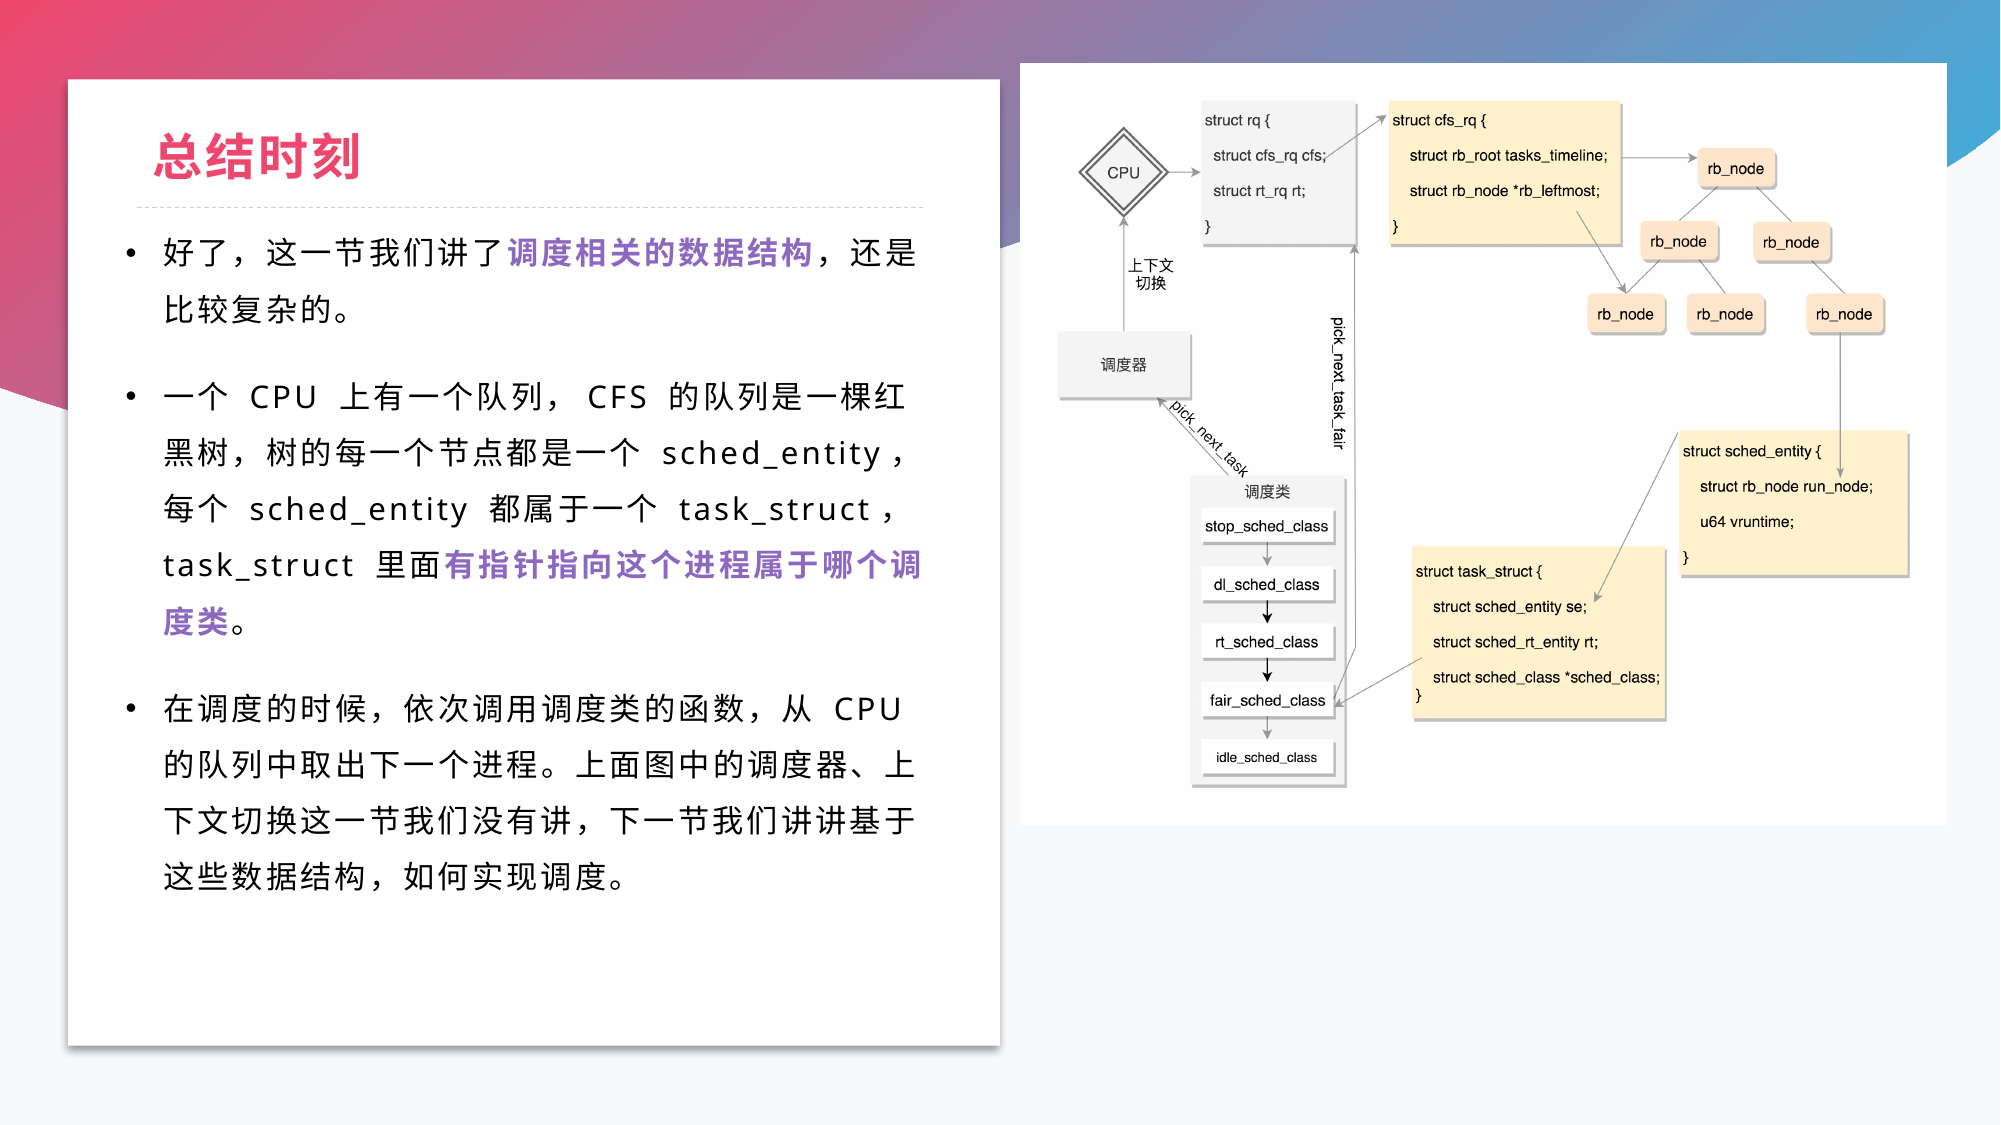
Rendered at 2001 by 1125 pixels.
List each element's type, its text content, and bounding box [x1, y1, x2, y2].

list 好了，这一节我们讲了调度相关的数据结构，还是比较复杂的。 一个 CPU 上有一个队列，CFS 的队列是一棵红黑树，树的每一个节点都是一个 sched_entity，每个 sched_entity 都属于一个 task_struct，task_struct 里面有指针指向这个进程属于哪个调度类。 在调度的时候，依次调用调度类的函数，从 CPU 的队列中取出下一个进程。上面图中的调度器、上下文切换这一节我们没有讲，下一节我们讲讲基于这些数据结构，如何实现调度。 [110, 207, 951, 1014]
title 总结时刻 [137, 111, 924, 208]
picture [1020, 63, 1947, 825]
